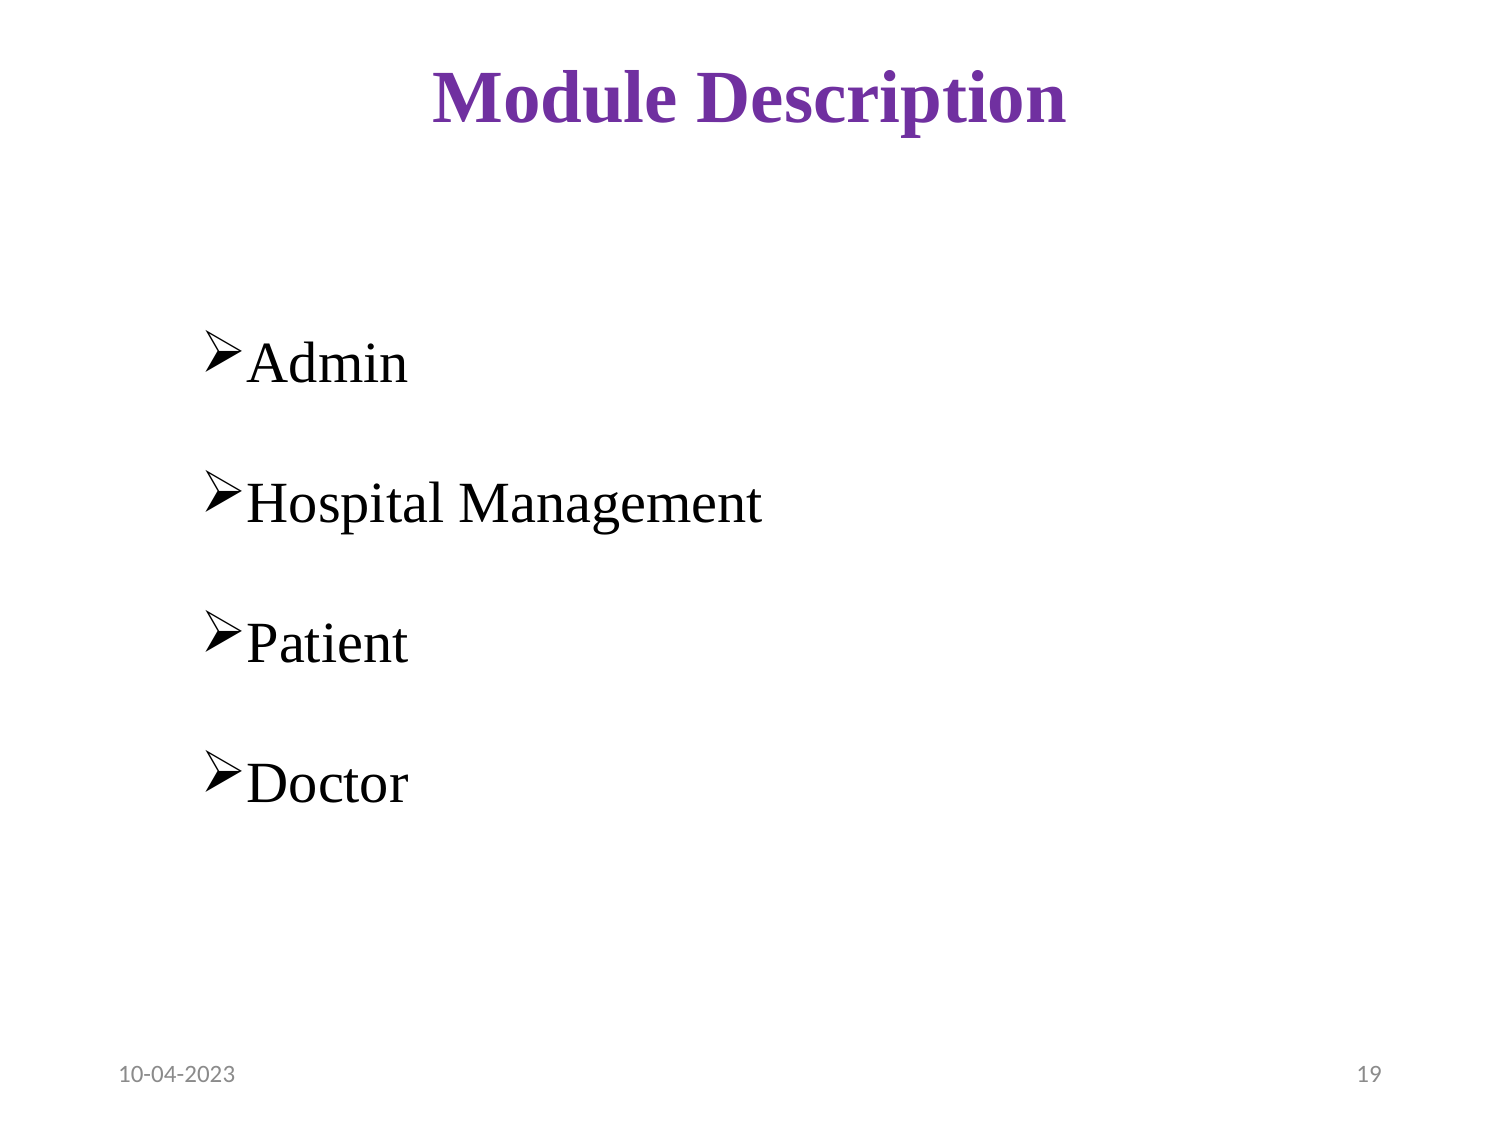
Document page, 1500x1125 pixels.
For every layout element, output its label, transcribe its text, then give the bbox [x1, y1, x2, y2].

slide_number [103, 1042, 441, 1103]
text_box Admin Hospital Management Patient Doctor [185, 246, 1007, 822]
slide_number 19 [1059, 1042, 1397, 1103]
title Module Description [103, 54, 1397, 142]
